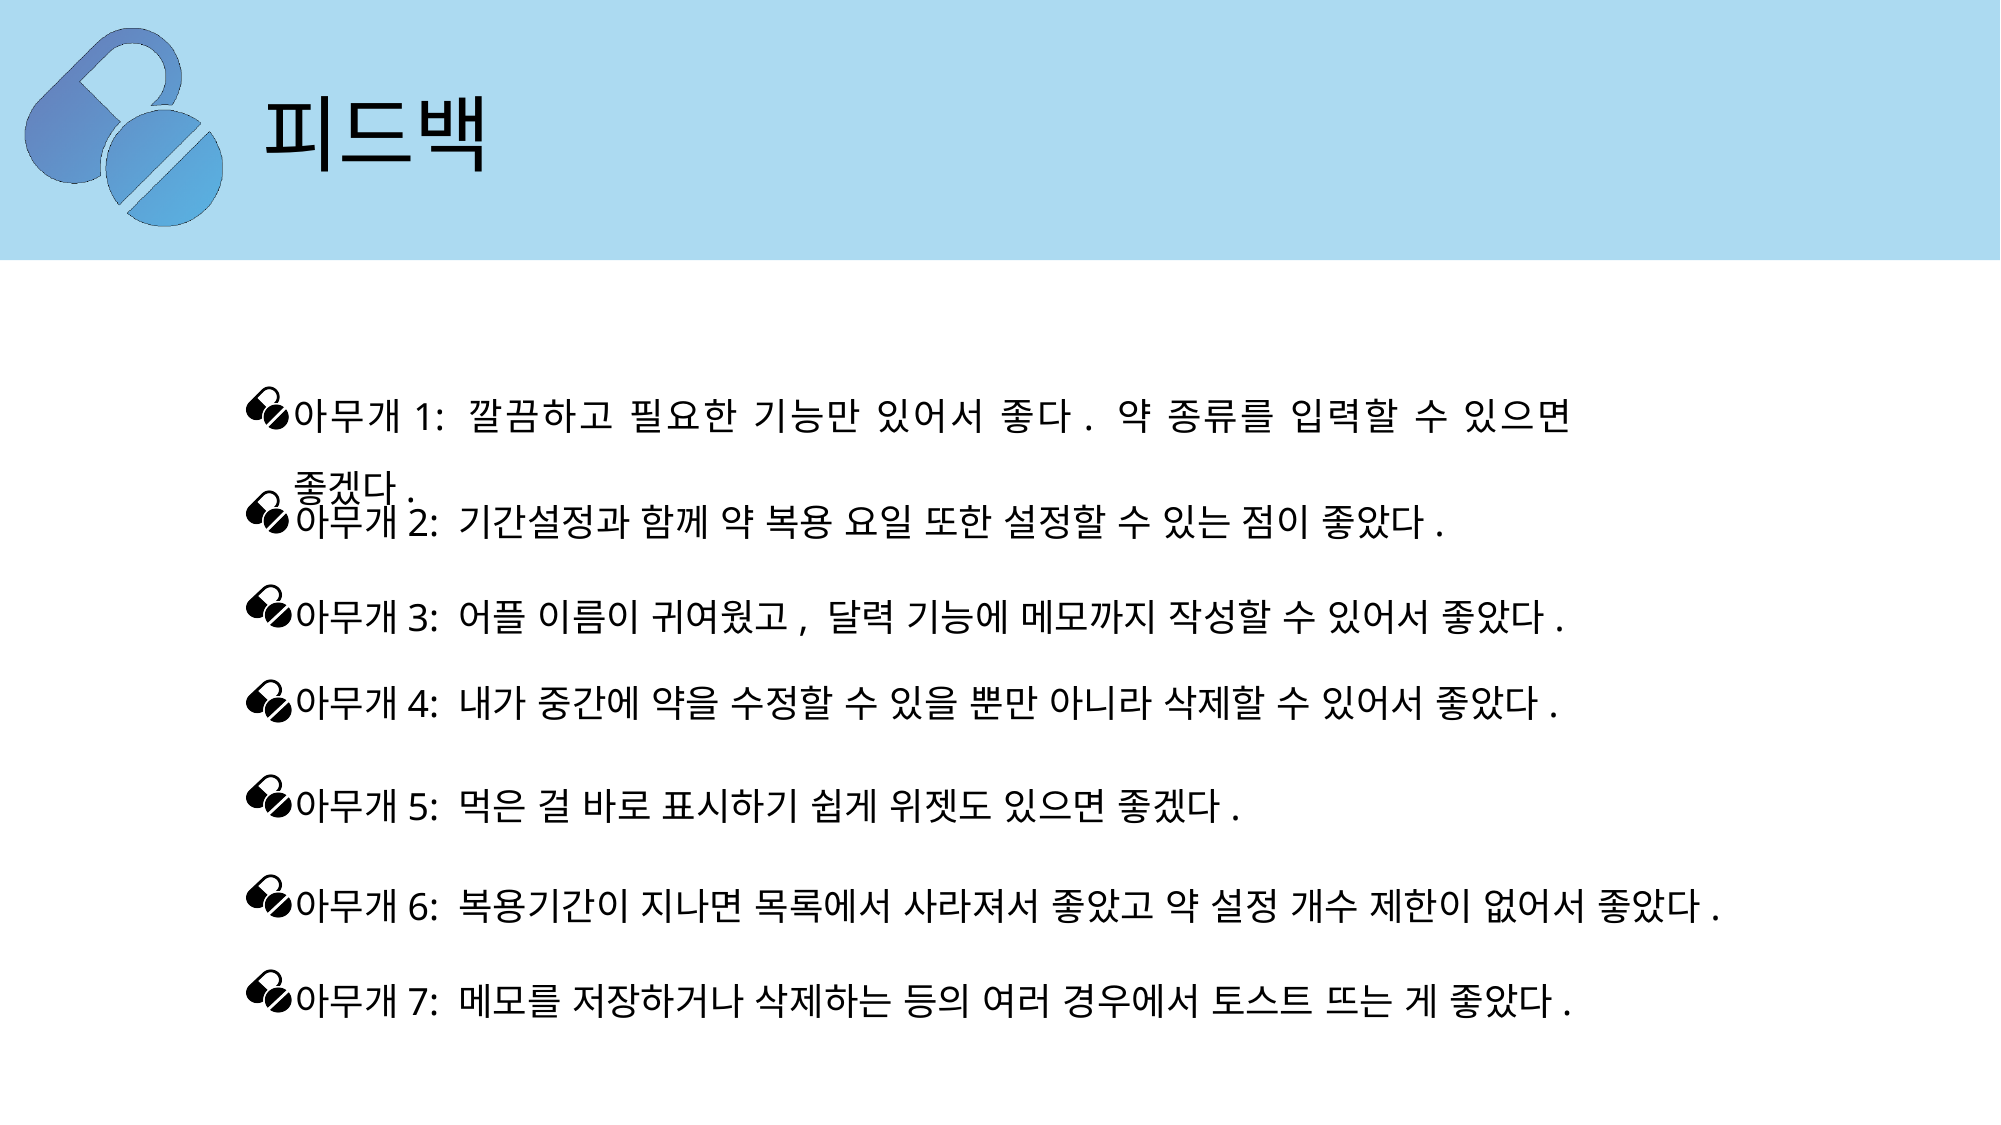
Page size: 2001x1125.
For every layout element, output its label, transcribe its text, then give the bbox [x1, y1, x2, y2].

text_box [245, 464, 1607, 545]
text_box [245, 943, 1908, 1024]
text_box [245, 748, 1737, 830]
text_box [245, 672, 1737, 733]
picture [16, 20, 231, 234]
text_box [245, 358, 1586, 440]
text_box 피드백 [247, 74, 507, 190]
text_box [245, 559, 1737, 640]
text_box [245, 848, 1908, 929]
